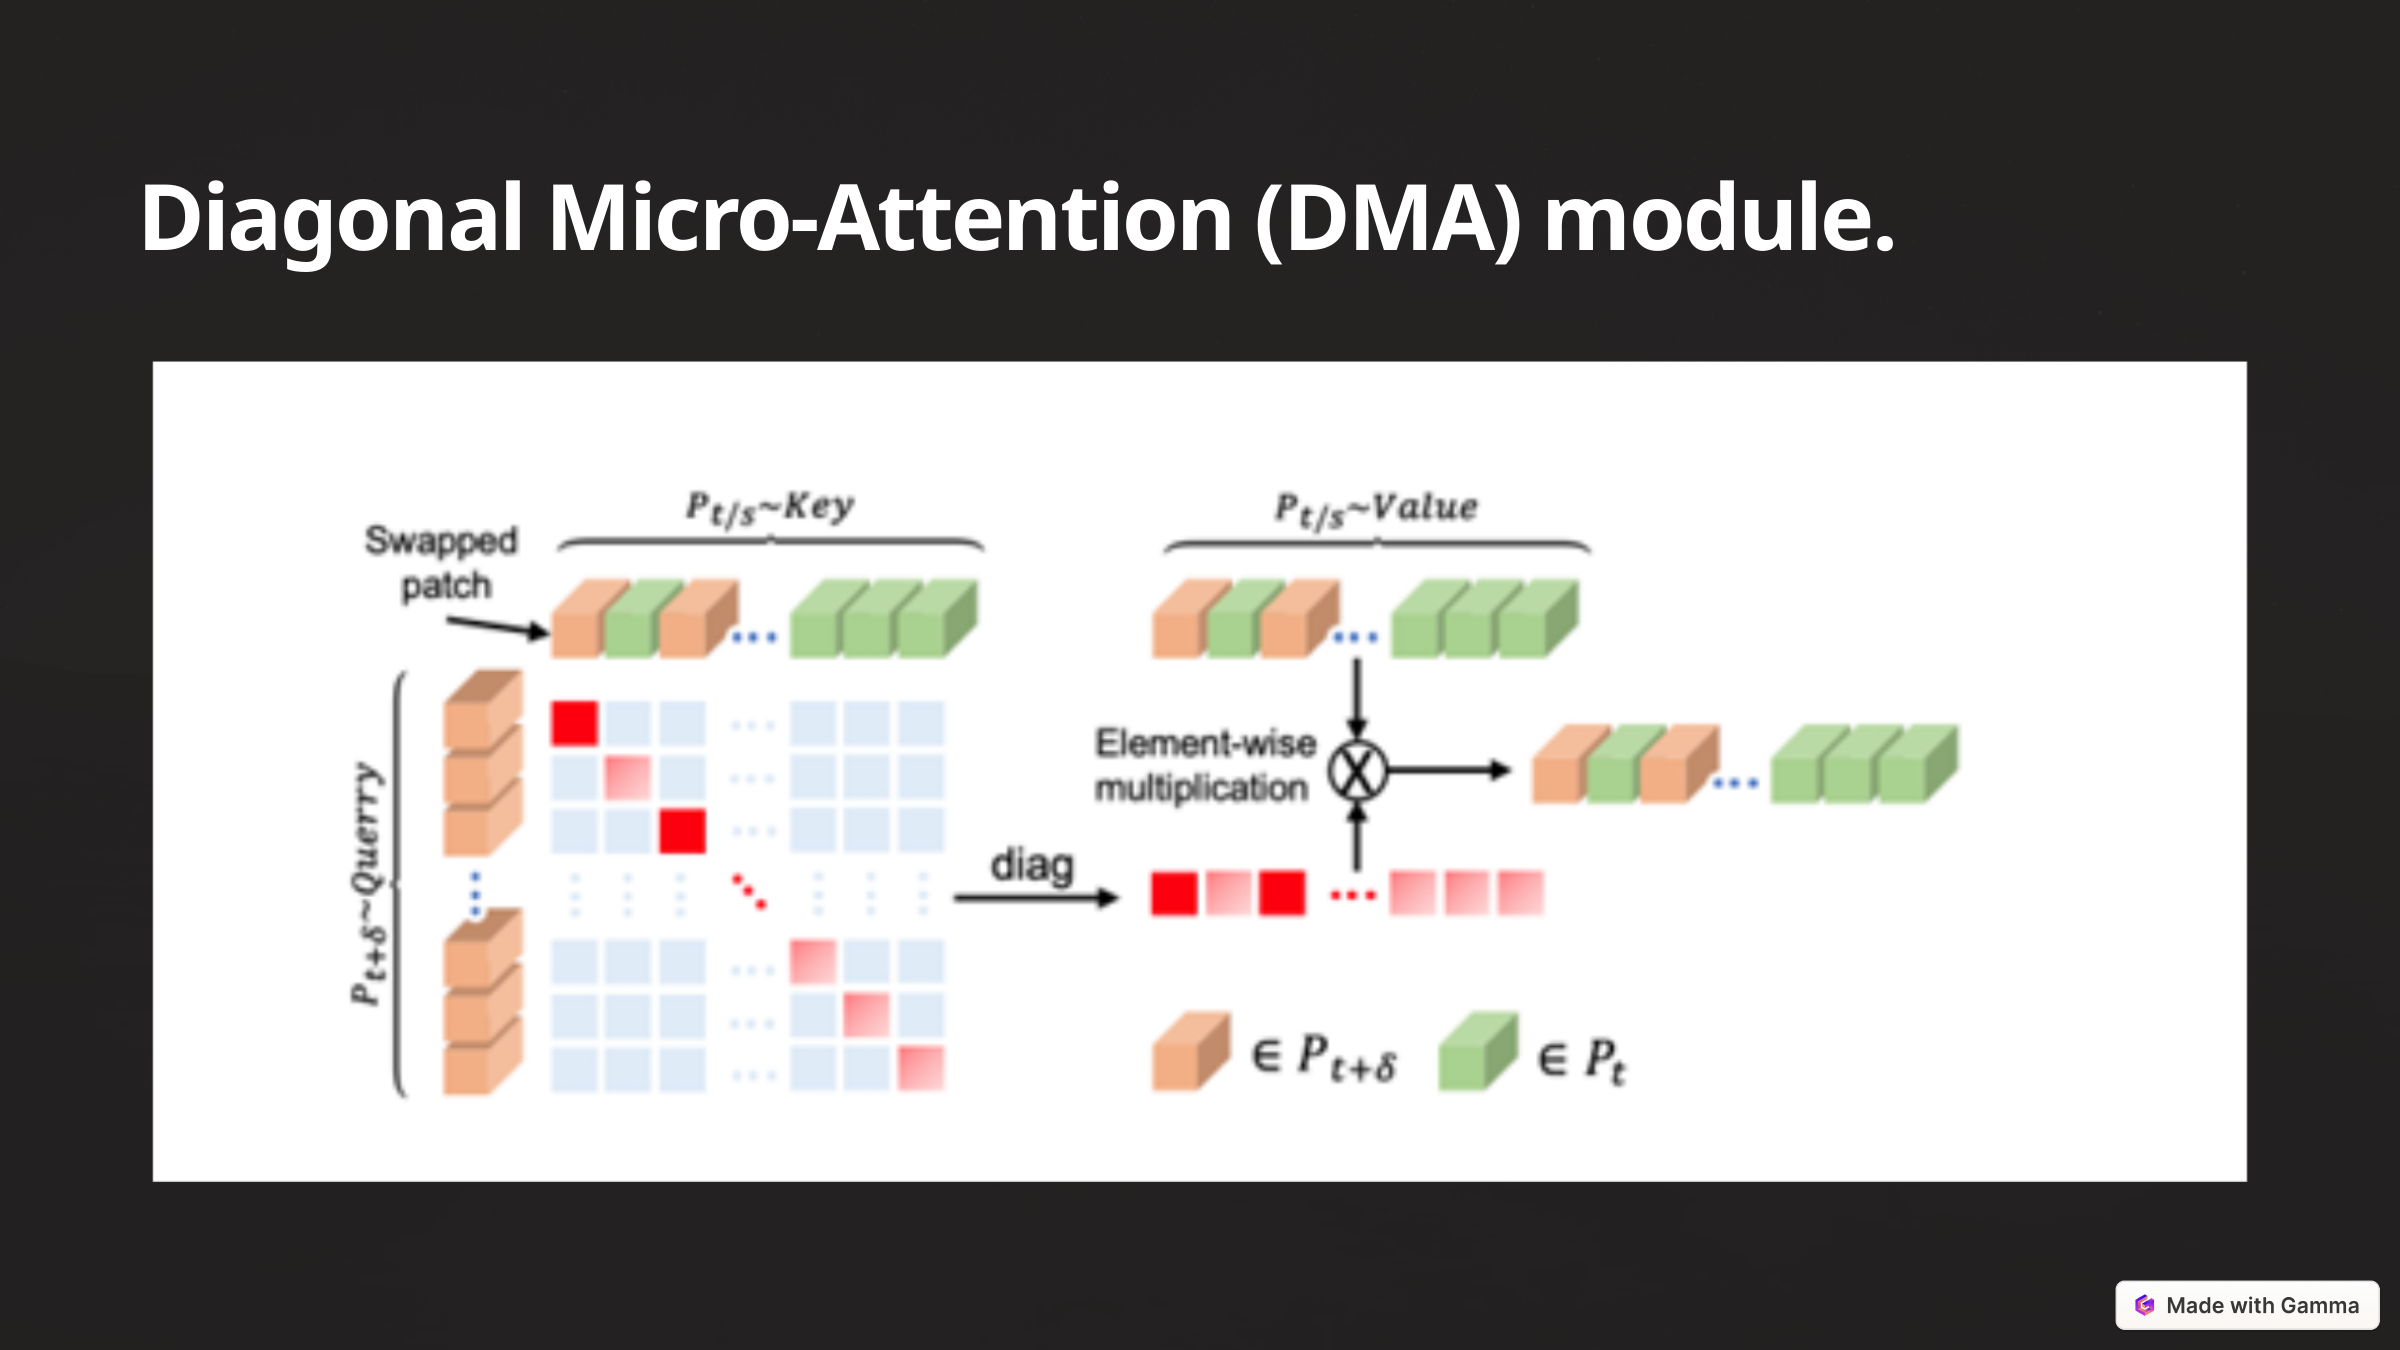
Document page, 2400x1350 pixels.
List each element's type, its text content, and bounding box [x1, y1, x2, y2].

picture [2106, 1271, 2389, 1339]
picture [137, 348, 2263, 1196]
text_box Diagonal Micro-Attention (DMA) module. [137, 154, 1784, 270]
